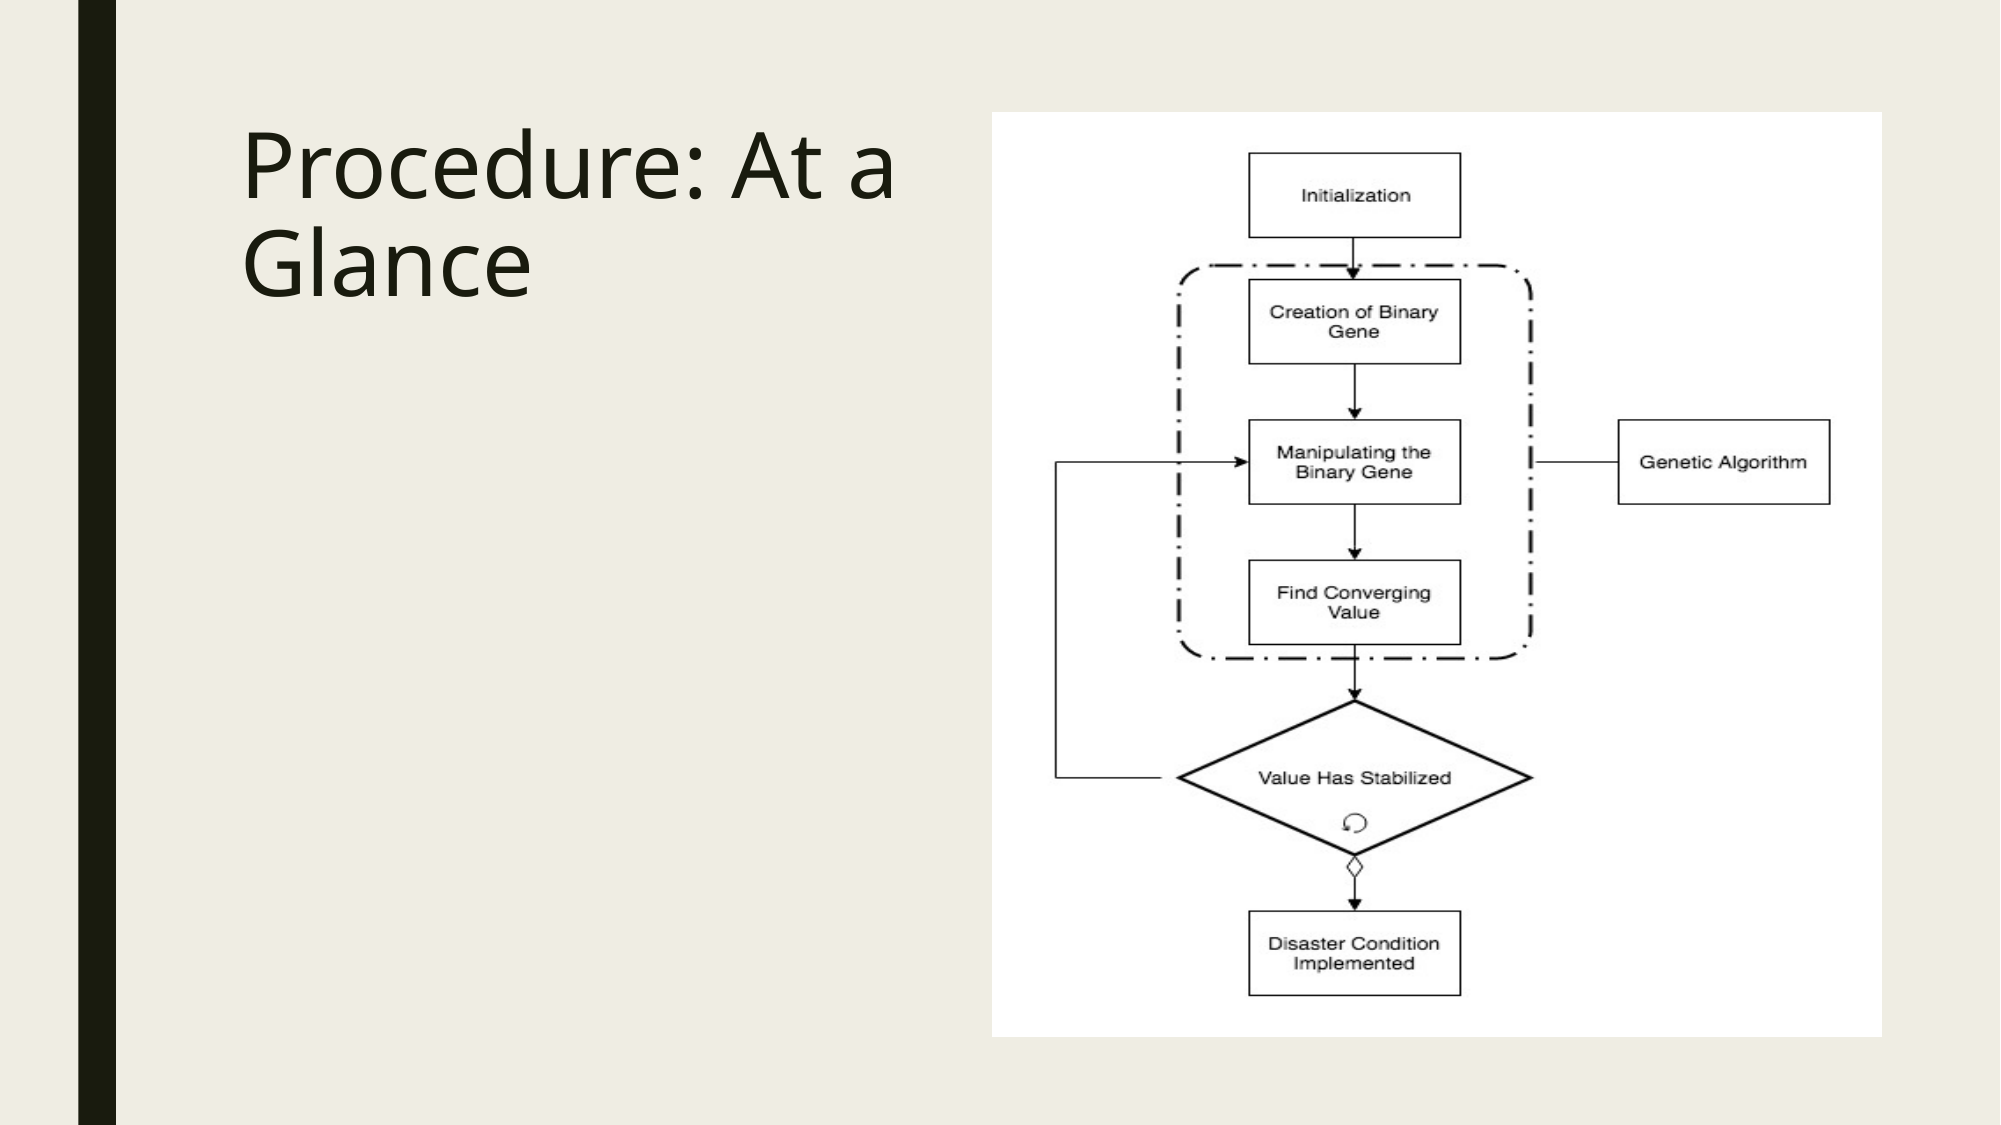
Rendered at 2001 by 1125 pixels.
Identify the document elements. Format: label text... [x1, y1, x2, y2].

title Procedure: At a Glance [225, 112, 992, 357]
picture [992, 112, 1882, 1037]
